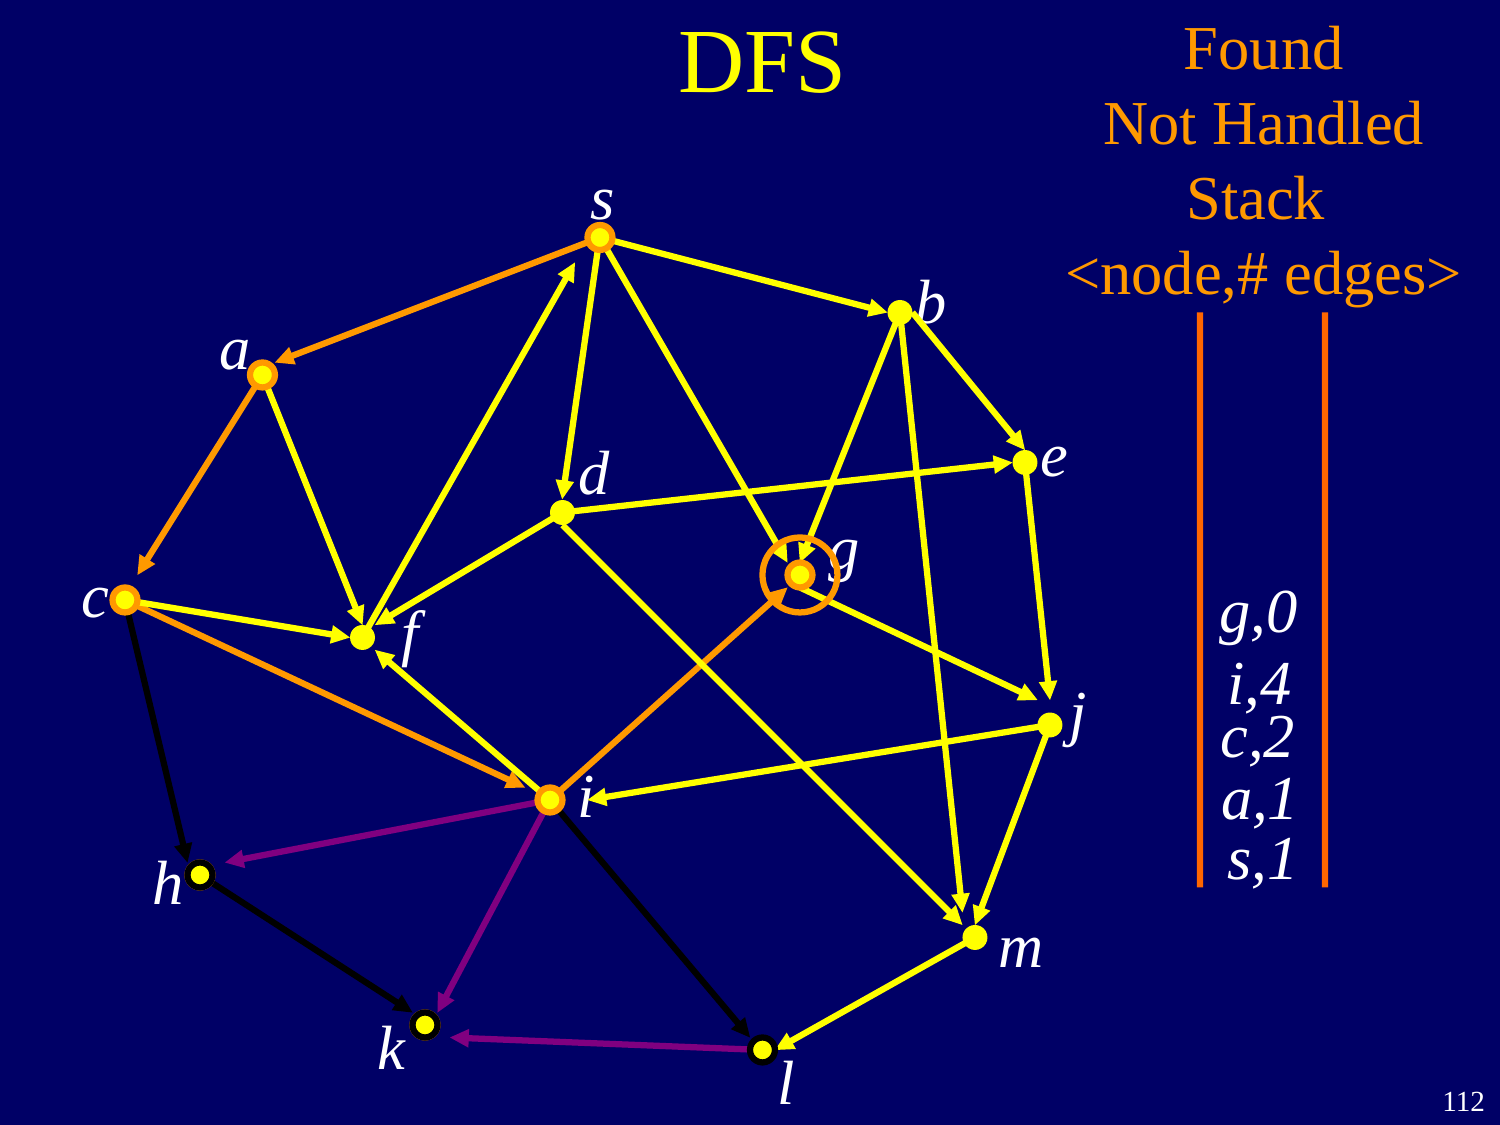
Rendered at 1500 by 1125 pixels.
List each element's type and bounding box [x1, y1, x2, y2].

text_box [1204, 562, 1315, 900]
text_box [67, 149, 1102, 1125]
text_box [1050, 0, 1478, 888]
title [125, 0, 1050, 150]
